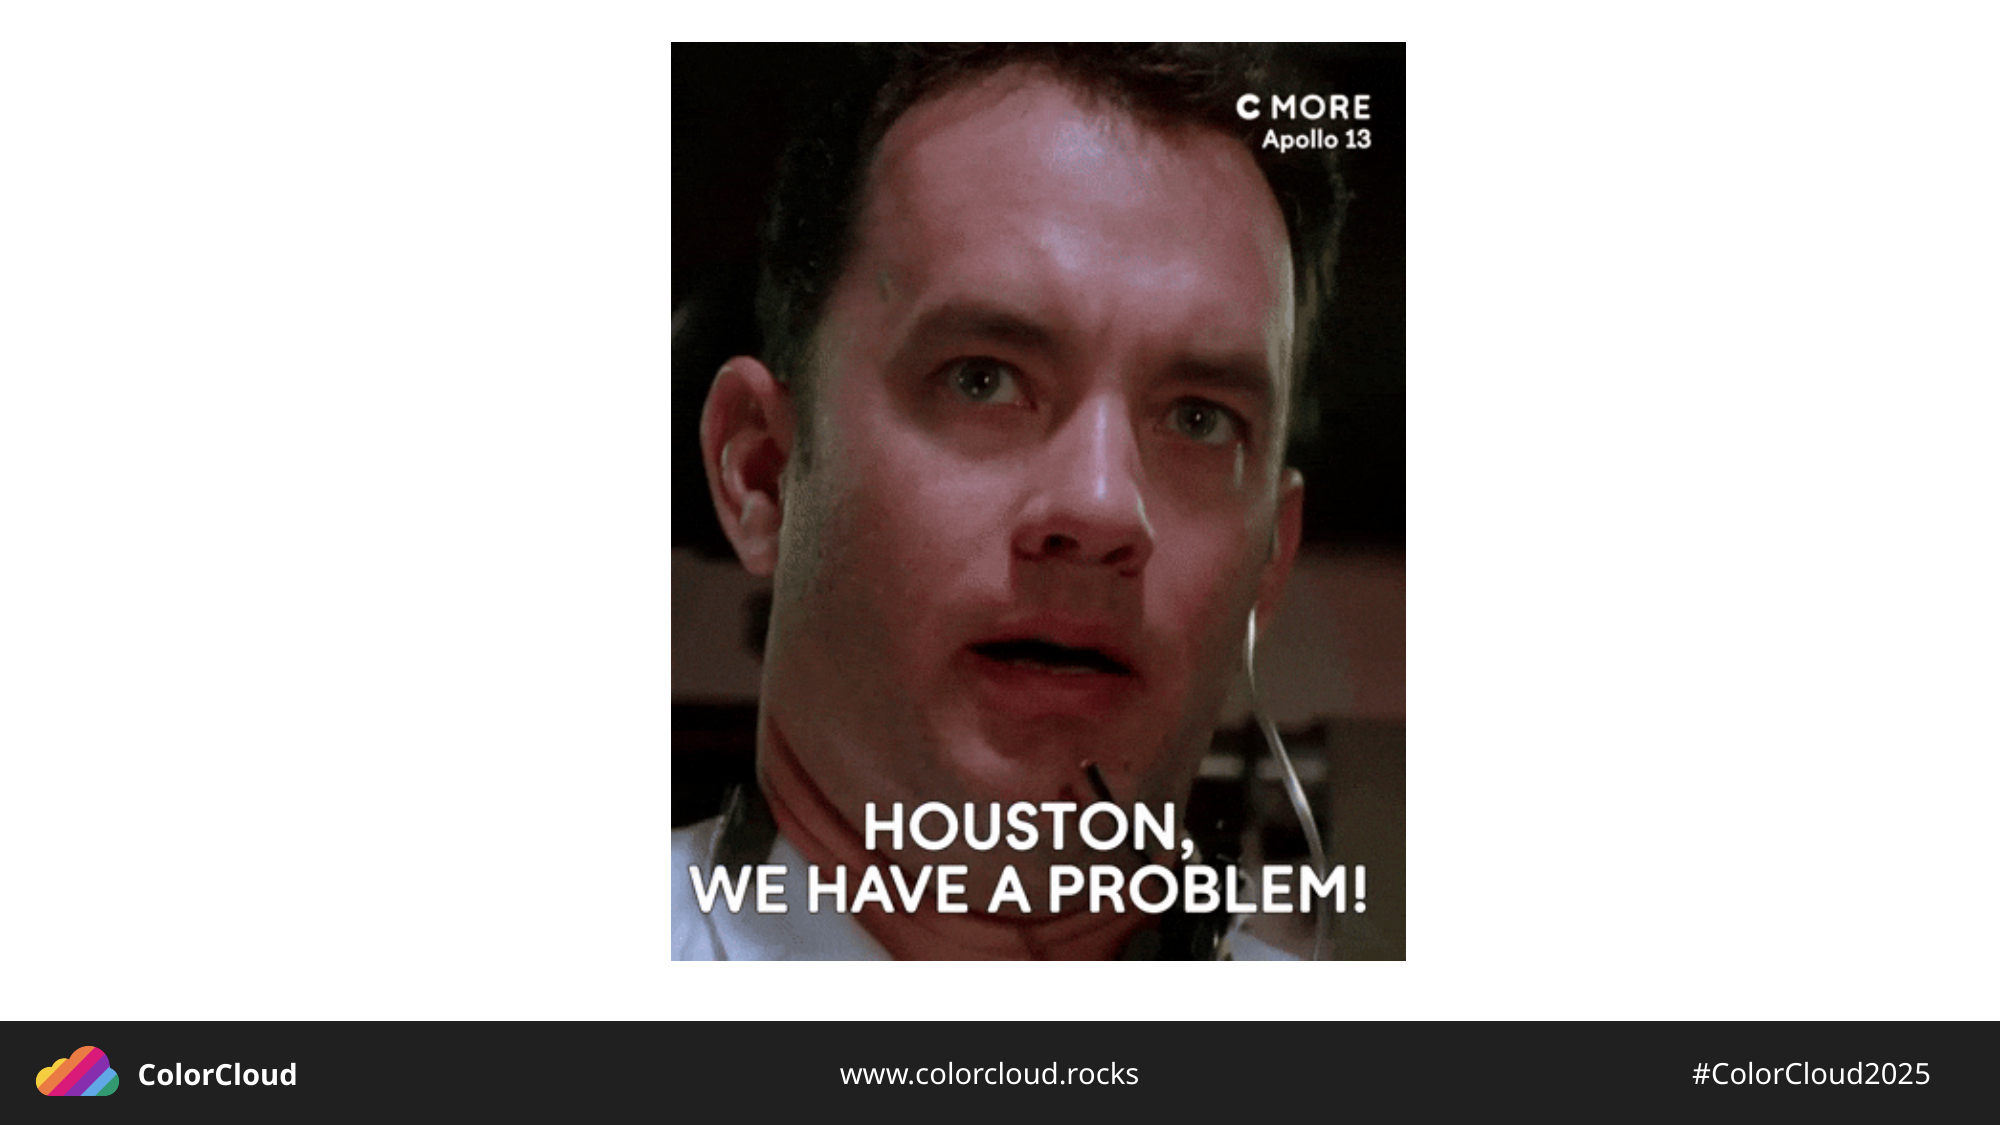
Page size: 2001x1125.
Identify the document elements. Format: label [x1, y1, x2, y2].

picture [17, 1039, 138, 1103]
picture [671, 42, 1406, 961]
